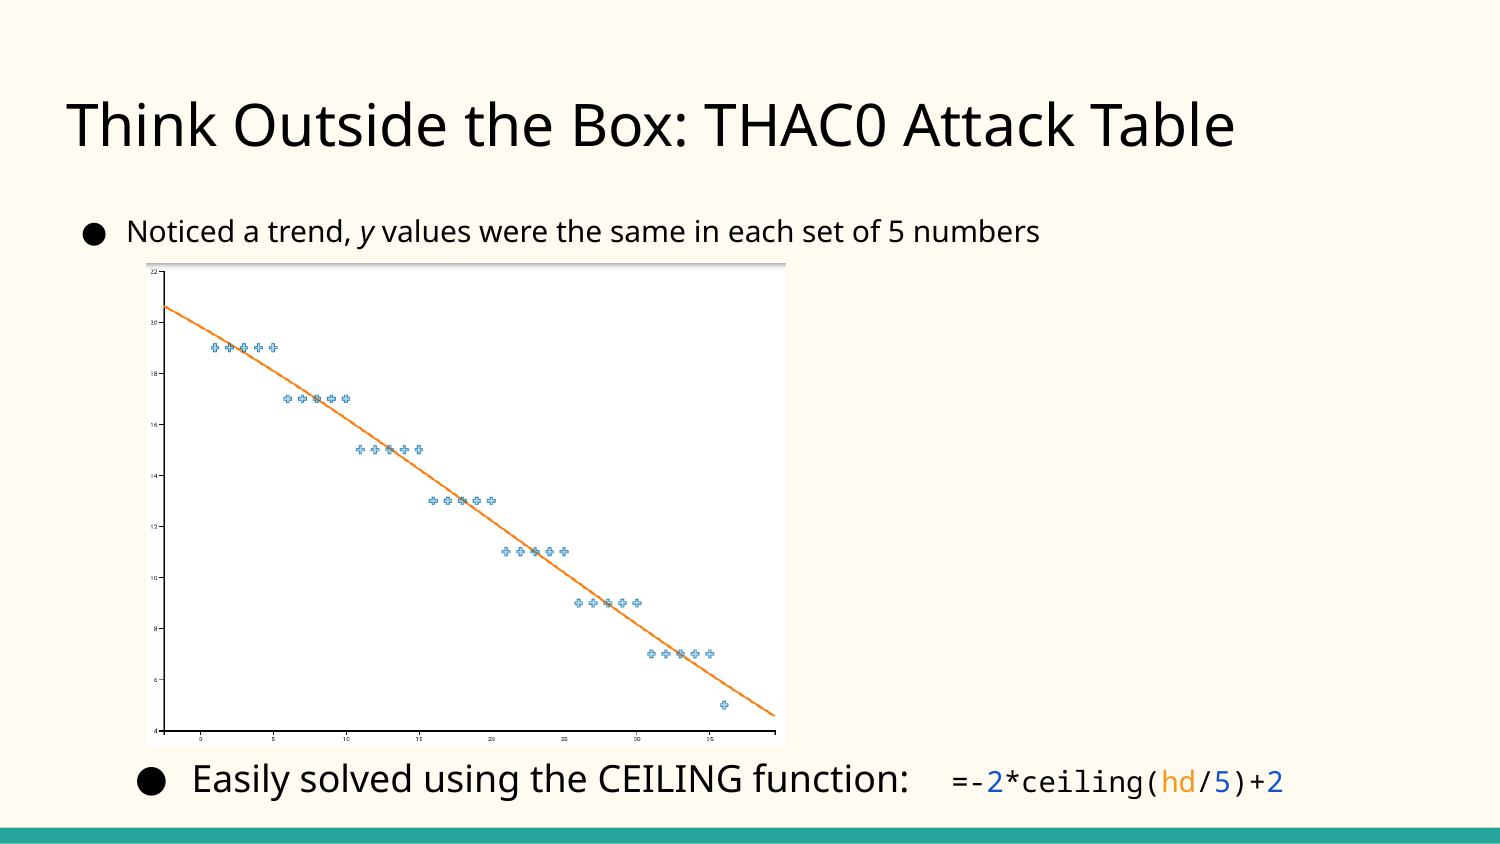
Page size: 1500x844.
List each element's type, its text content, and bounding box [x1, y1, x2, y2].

picture [146, 263, 787, 746]
list Noticed a trend, y values were the same in each set of 5 numbers [51, 192, 1449, 264]
title Think Outside the Box: THAC0 Attack Table [51, 72, 1449, 174]
text_box Easily solved using the CEILING function: =-2*ceiling(hd/5)+2 [101, 732, 1399, 815]
